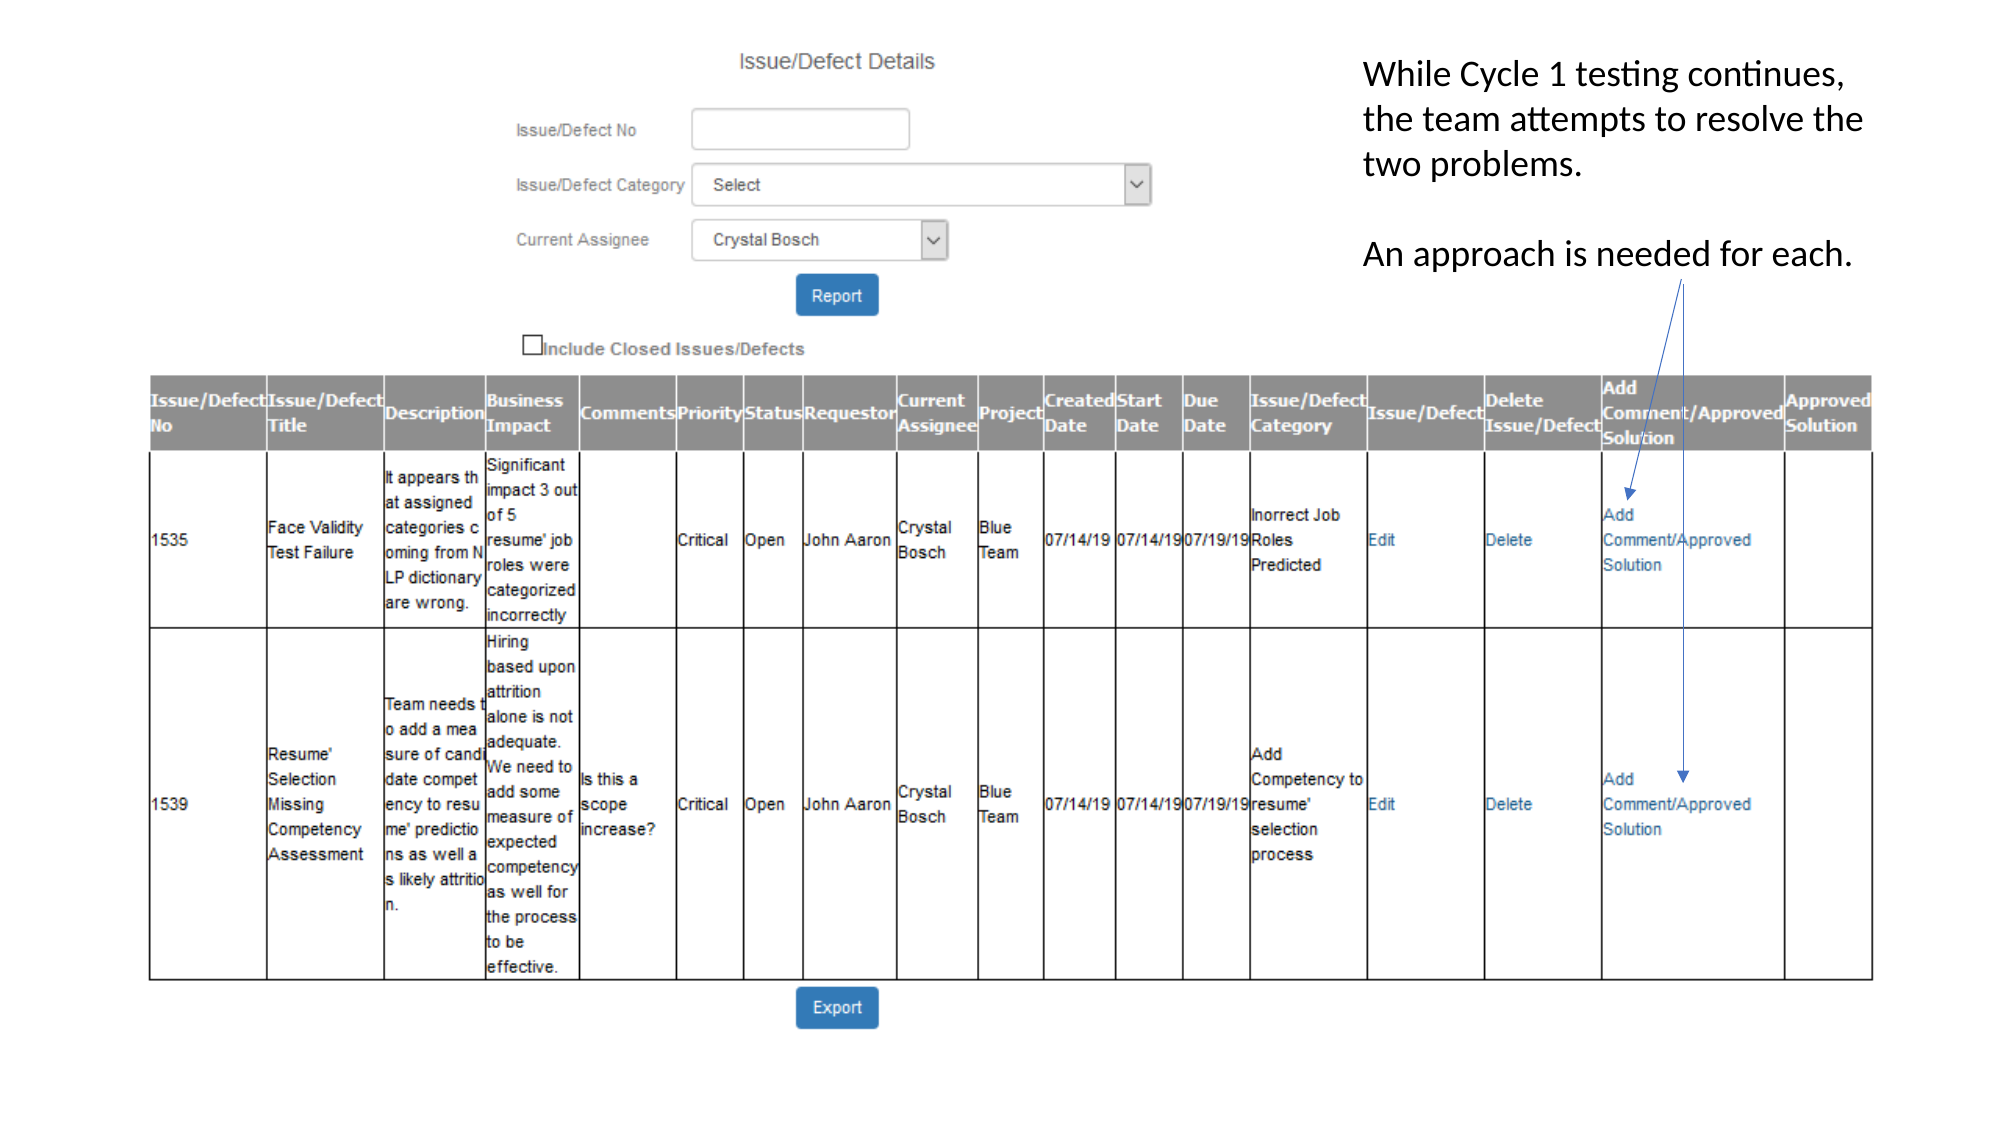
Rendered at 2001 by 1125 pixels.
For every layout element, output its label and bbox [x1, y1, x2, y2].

picture [71, 41, 1929, 1084]
text_box [1627, 279, 1682, 501]
